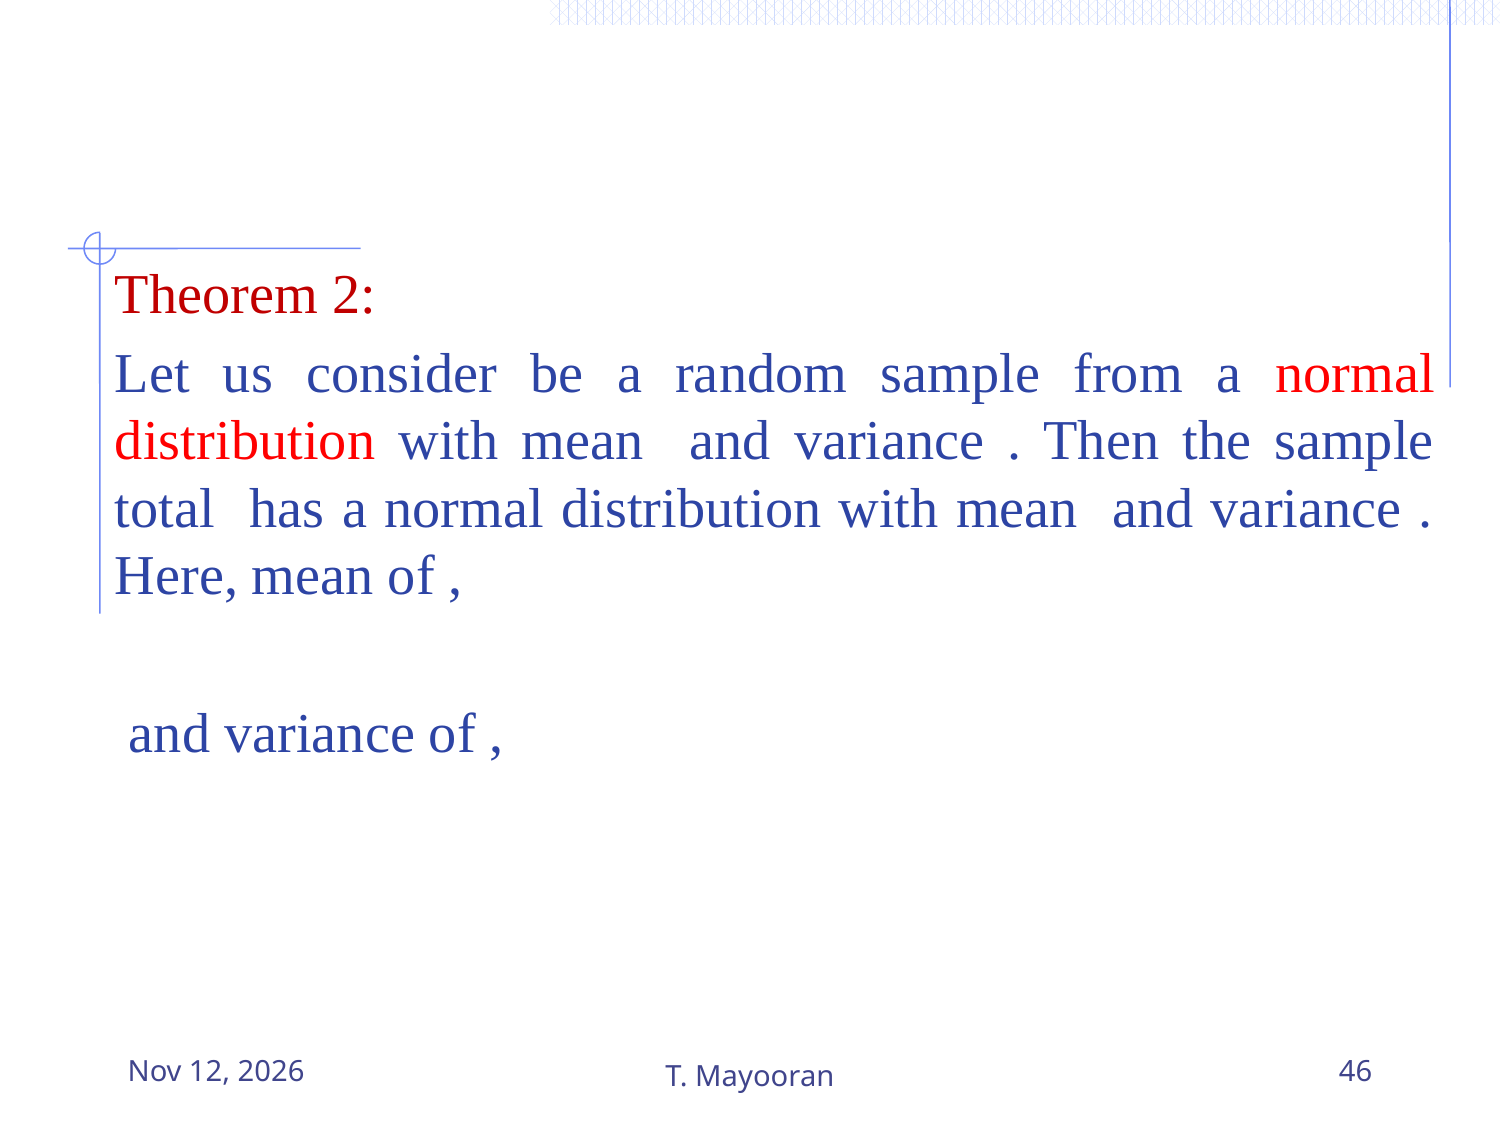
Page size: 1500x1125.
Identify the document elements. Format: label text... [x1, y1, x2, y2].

slide_number 46 [1074, 1024, 1388, 1101]
slide_number 12-May-23 [112, 1024, 426, 1101]
footer T. Mayooran [512, 1024, 988, 1101]
